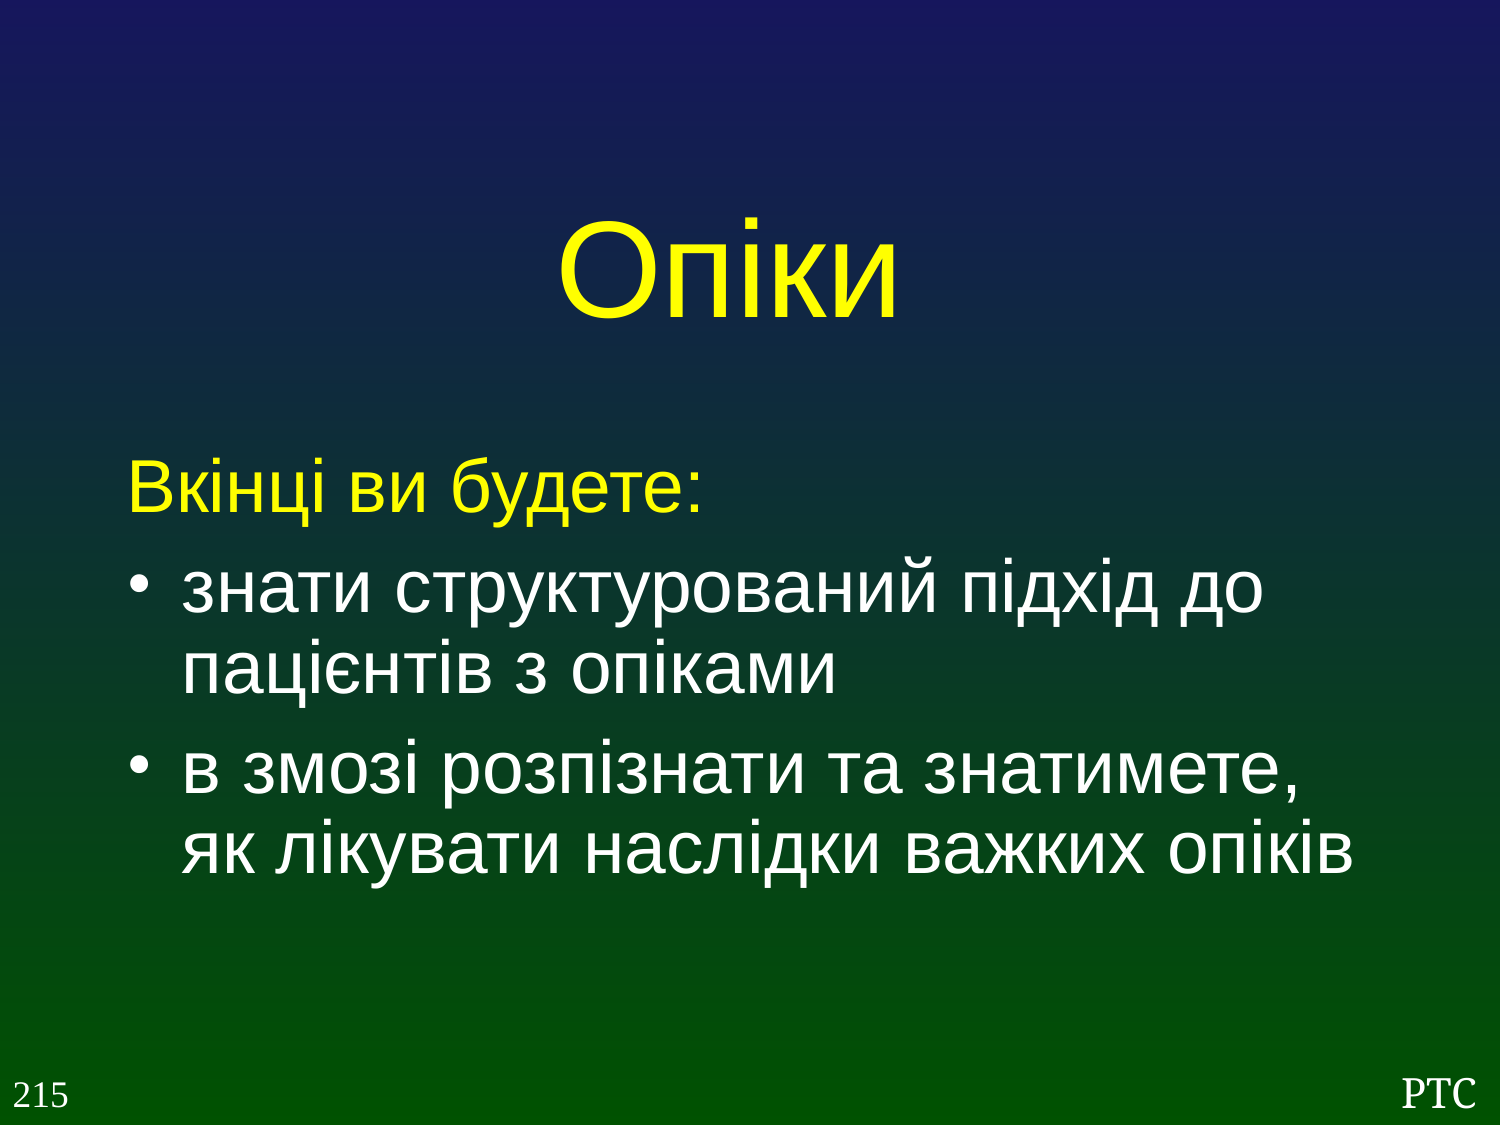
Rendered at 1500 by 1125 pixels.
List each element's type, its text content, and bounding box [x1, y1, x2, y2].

text_box Вкінці ви будете: знати структурований підхід до пацієнтів з опіками в змозі розпізнати та знатимете, як лікувати наслідки важких опіків [111, 440, 1388, 875]
text_box Опіки [111, 168, 1387, 357]
text_box 215 [0, 1061, 84, 1123]
